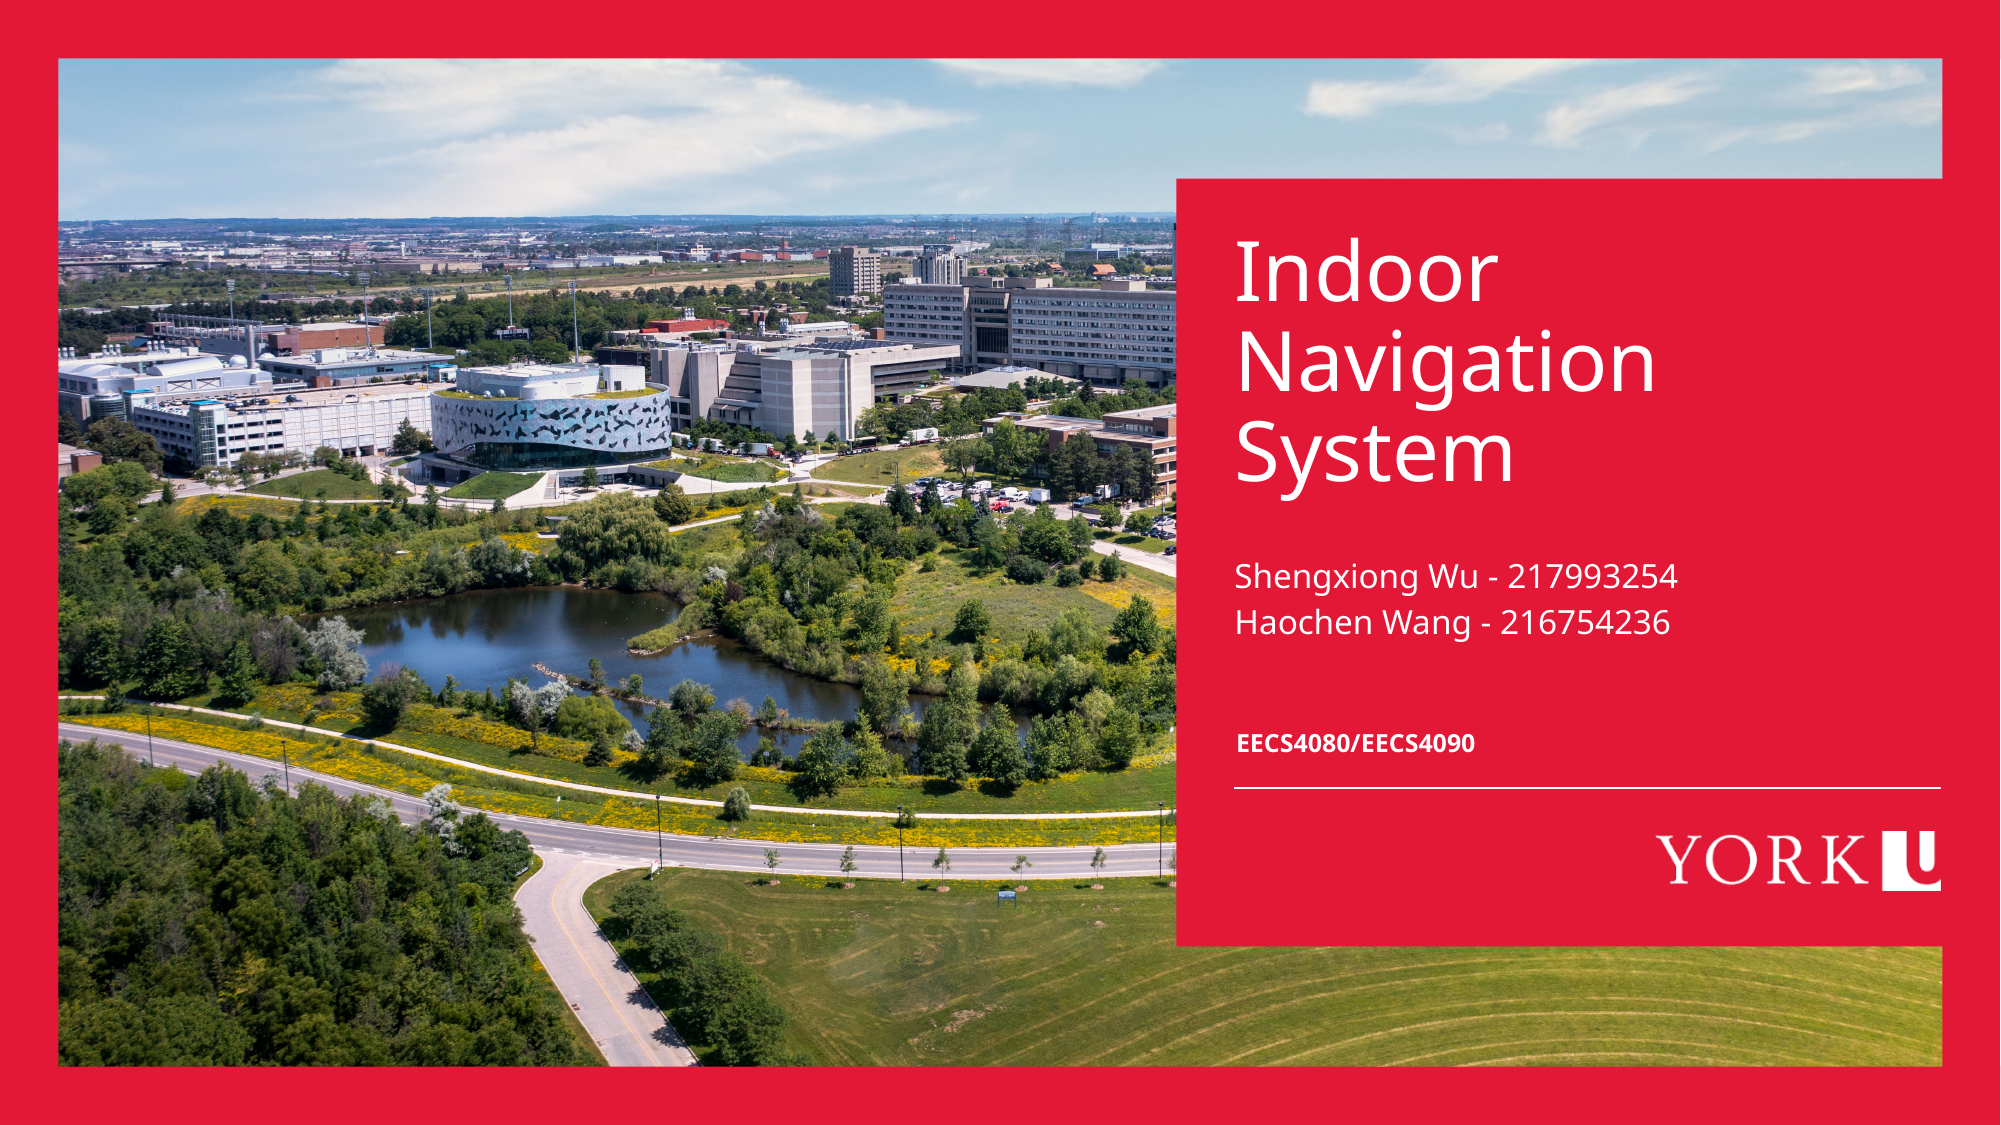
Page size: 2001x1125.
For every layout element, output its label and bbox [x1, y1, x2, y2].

picture [58, 58, 1943, 1067]
